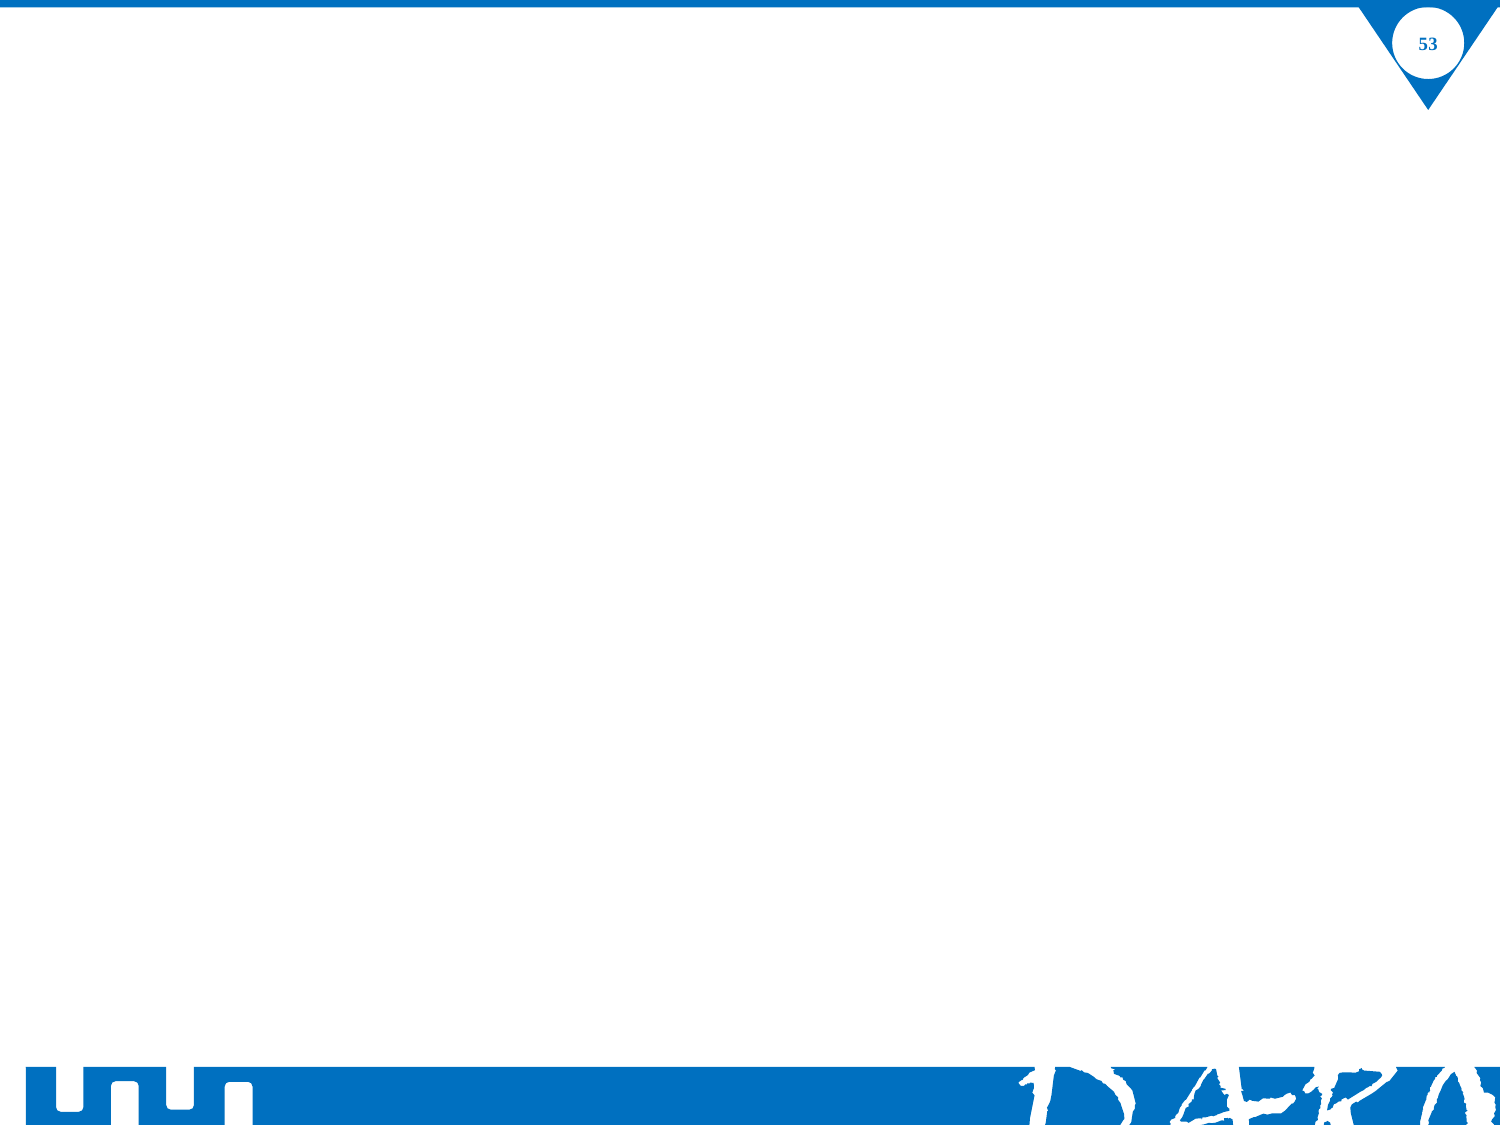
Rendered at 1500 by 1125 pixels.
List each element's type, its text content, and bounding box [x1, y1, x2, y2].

slide_number 53 [1259, 13, 1500, 73]
